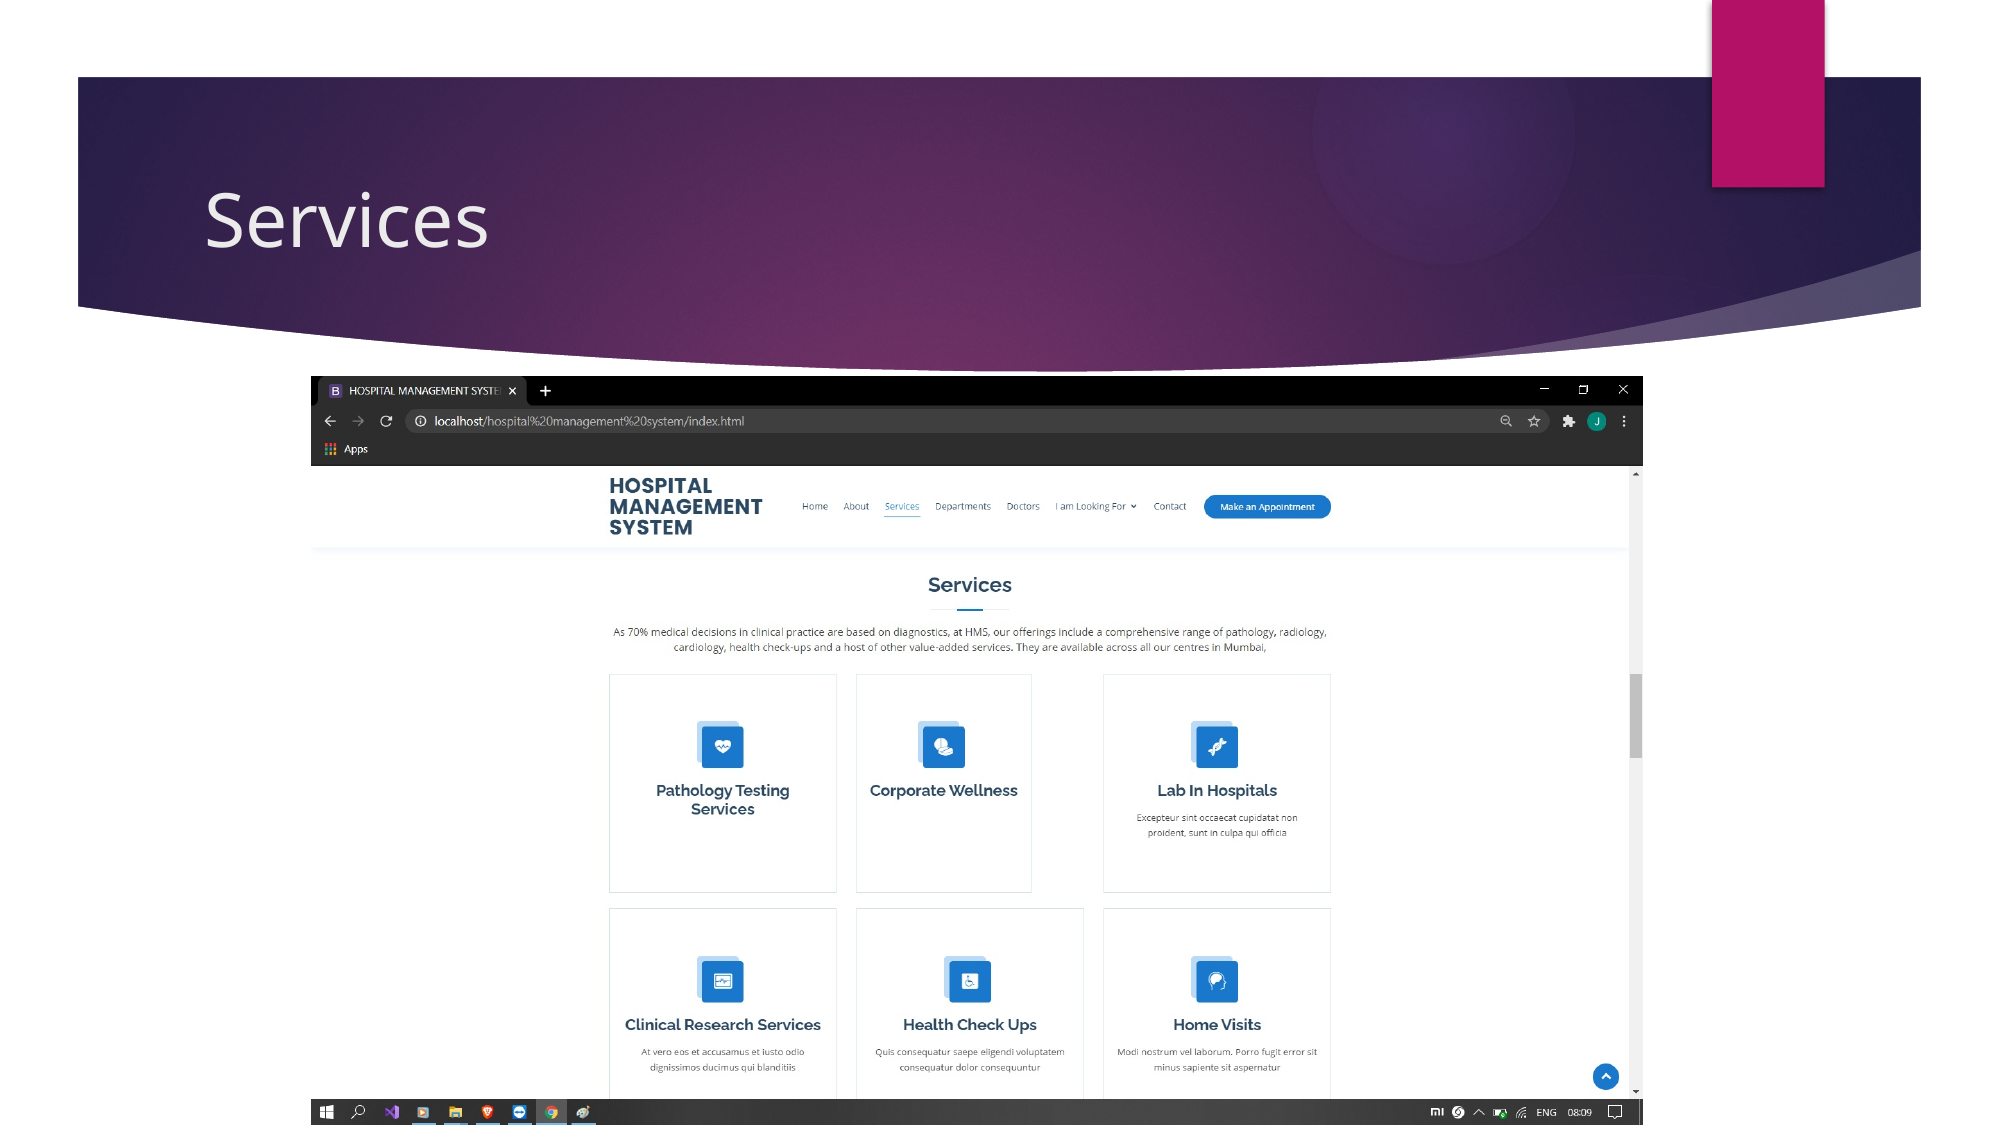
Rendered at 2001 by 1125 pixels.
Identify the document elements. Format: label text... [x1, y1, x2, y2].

picture [311, 376, 1643, 1125]
title Services [189, 159, 1627, 276]
